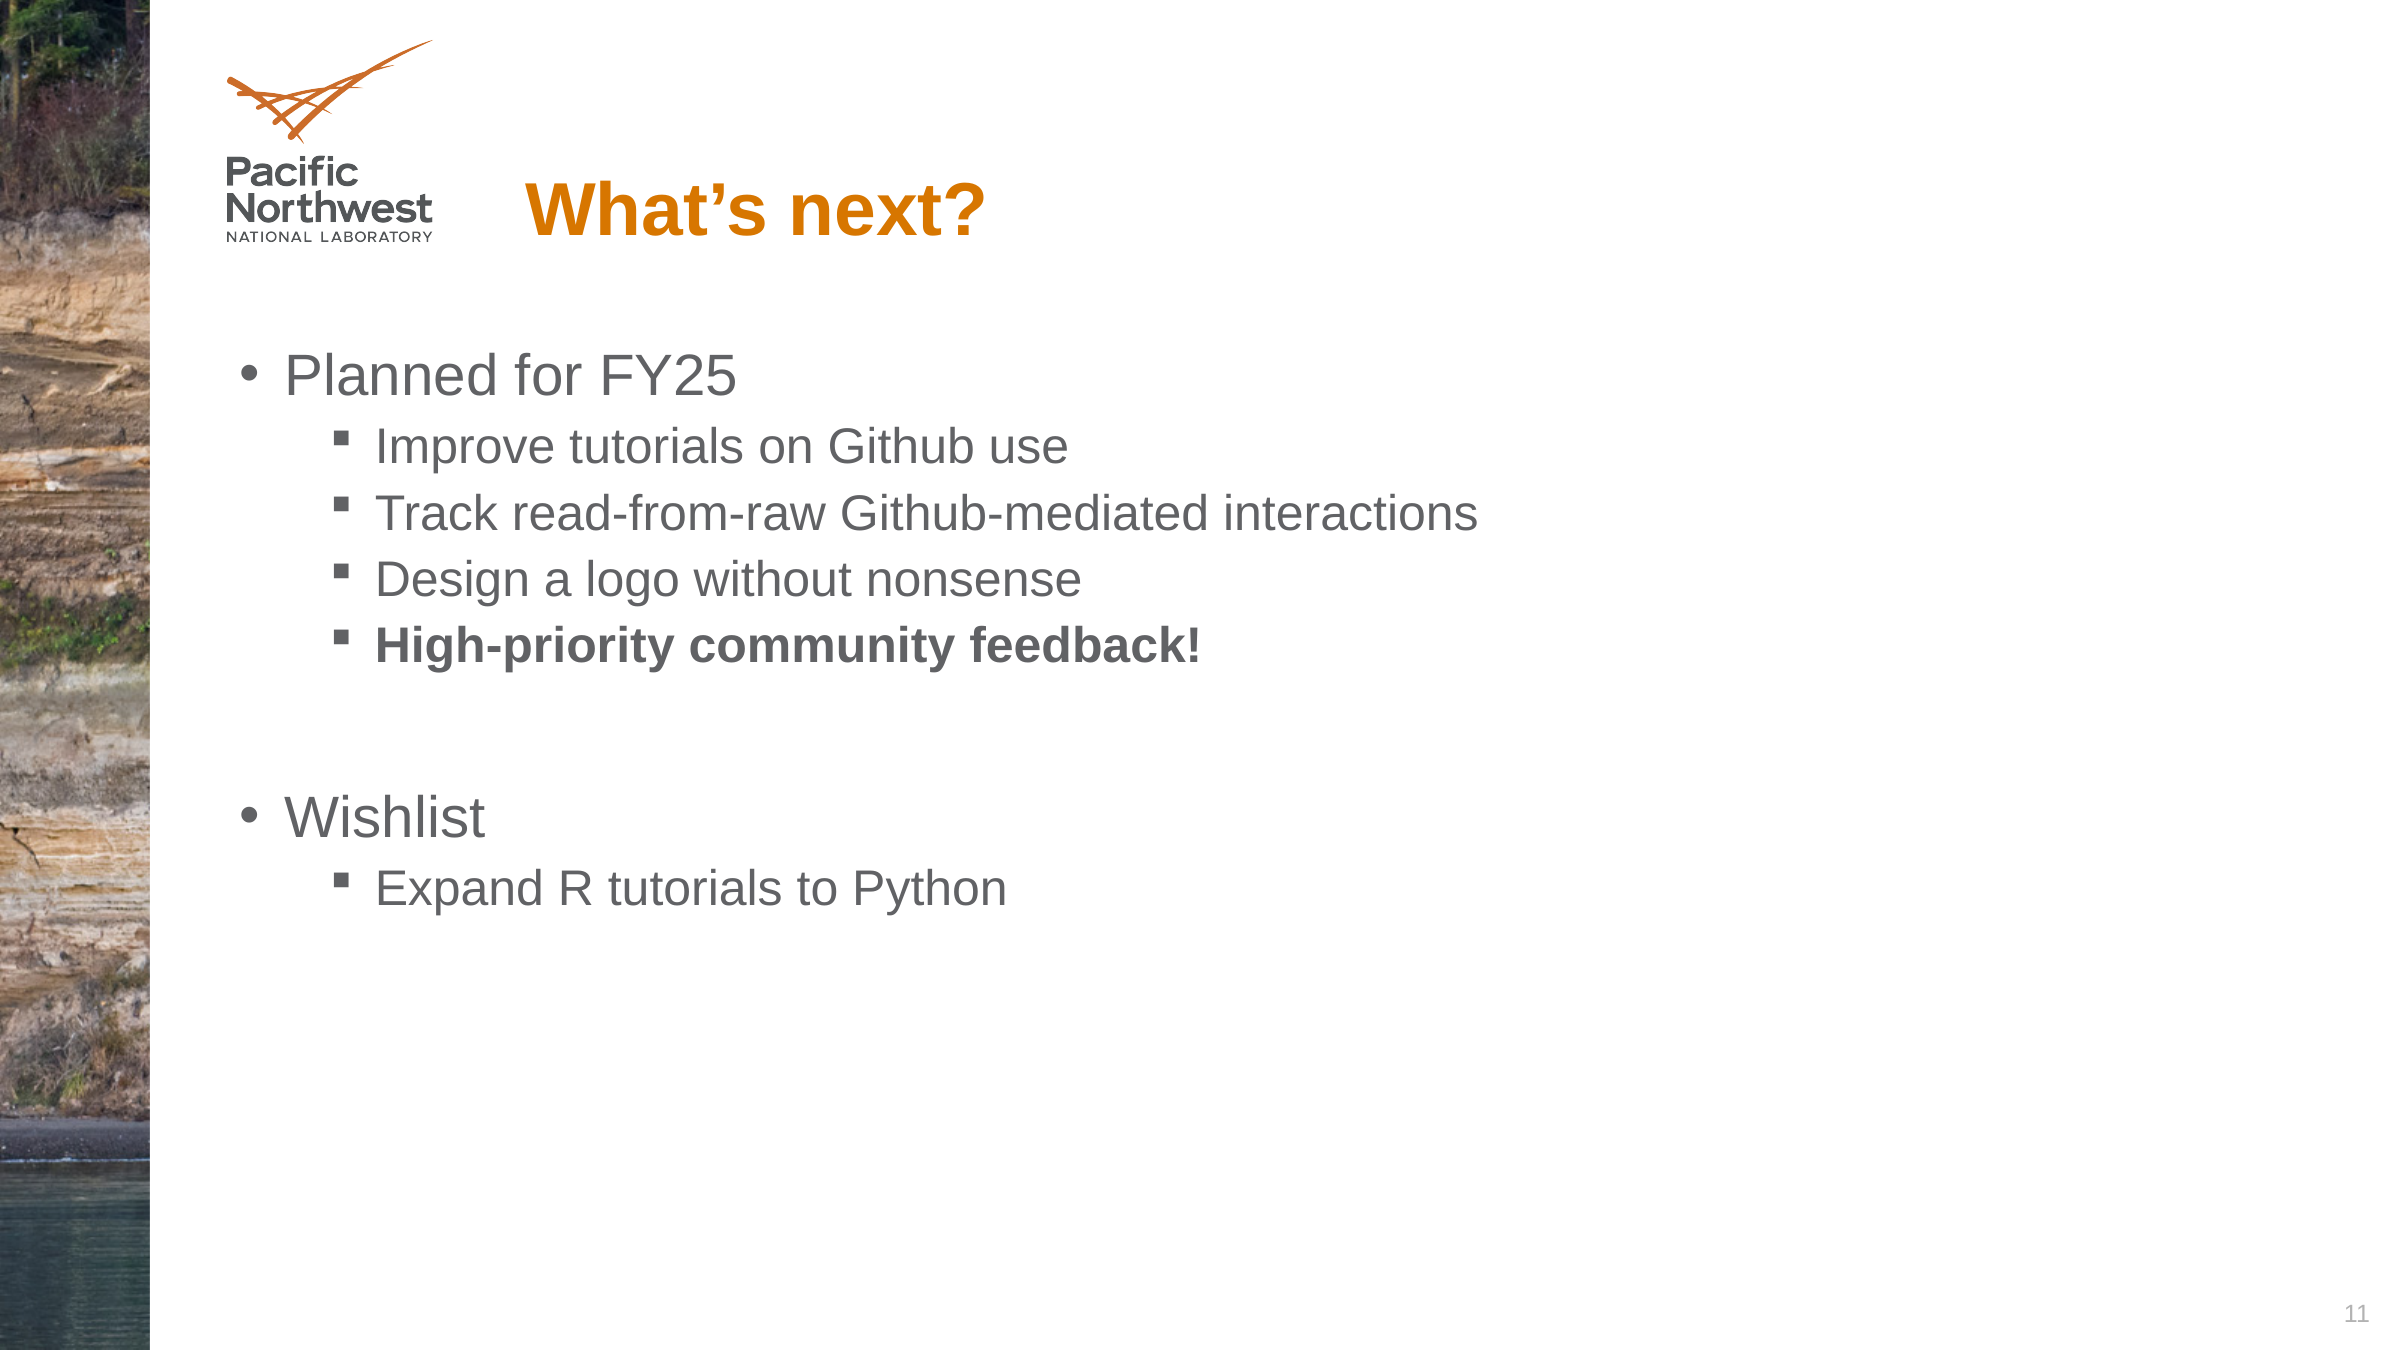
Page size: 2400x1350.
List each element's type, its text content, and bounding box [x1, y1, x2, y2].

picture [0, 0, 149, 1350]
picture [225, 38, 435, 244]
list Planned for FY25 Improve tutorials on Github use Track read-from-raw Github-mediated interactions Design a logo without nonsense High-priority community feedback! Wishlist Expand R tutorials to Python [225, 337, 2325, 1238]
title What’s next? [525, 44, 2325, 260]
slide_number 11 [2295, 1275, 2370, 1350]
